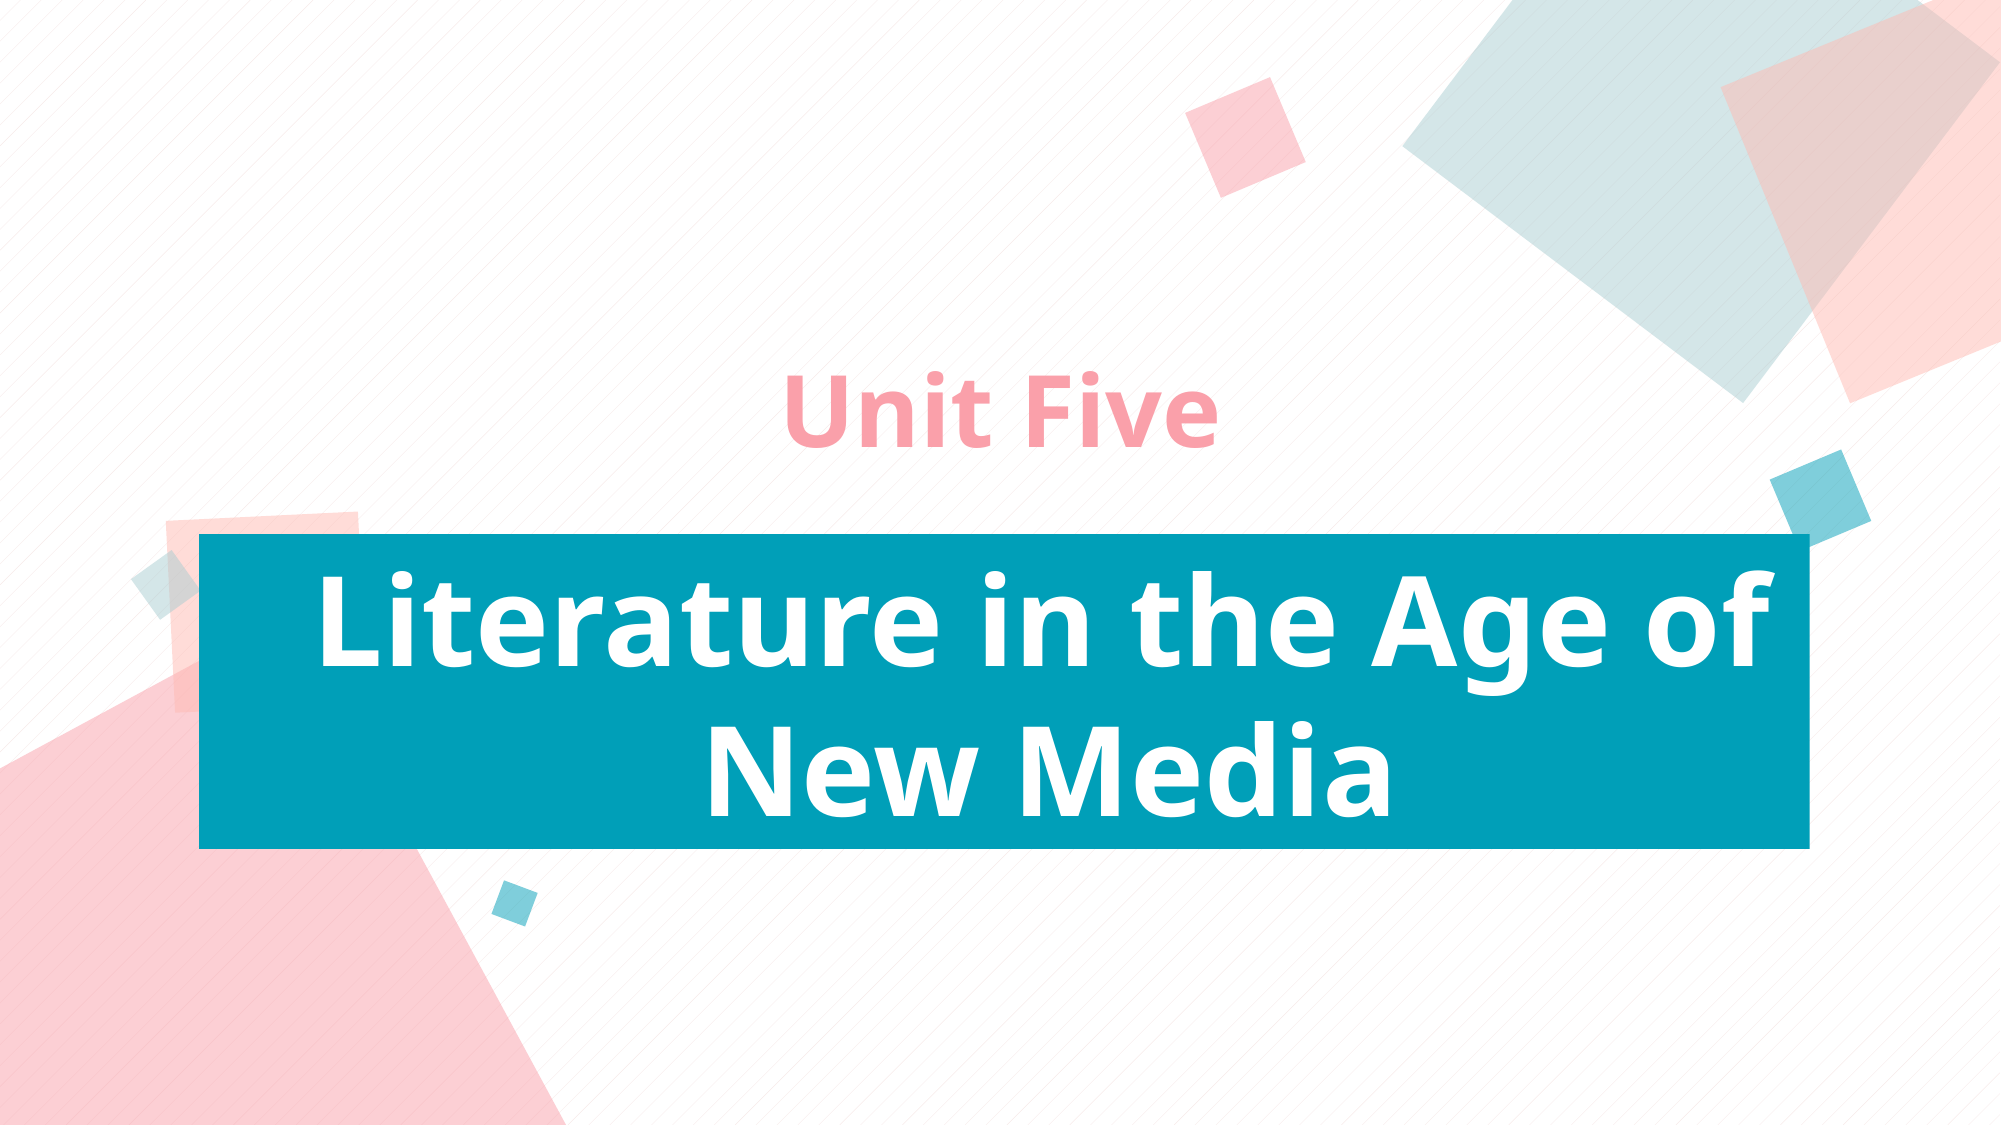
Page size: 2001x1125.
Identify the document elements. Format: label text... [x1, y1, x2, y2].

text_box Unit Five [764, 340, 1237, 534]
text_box Literature in the Age of New Media [199, 534, 1810, 849]
